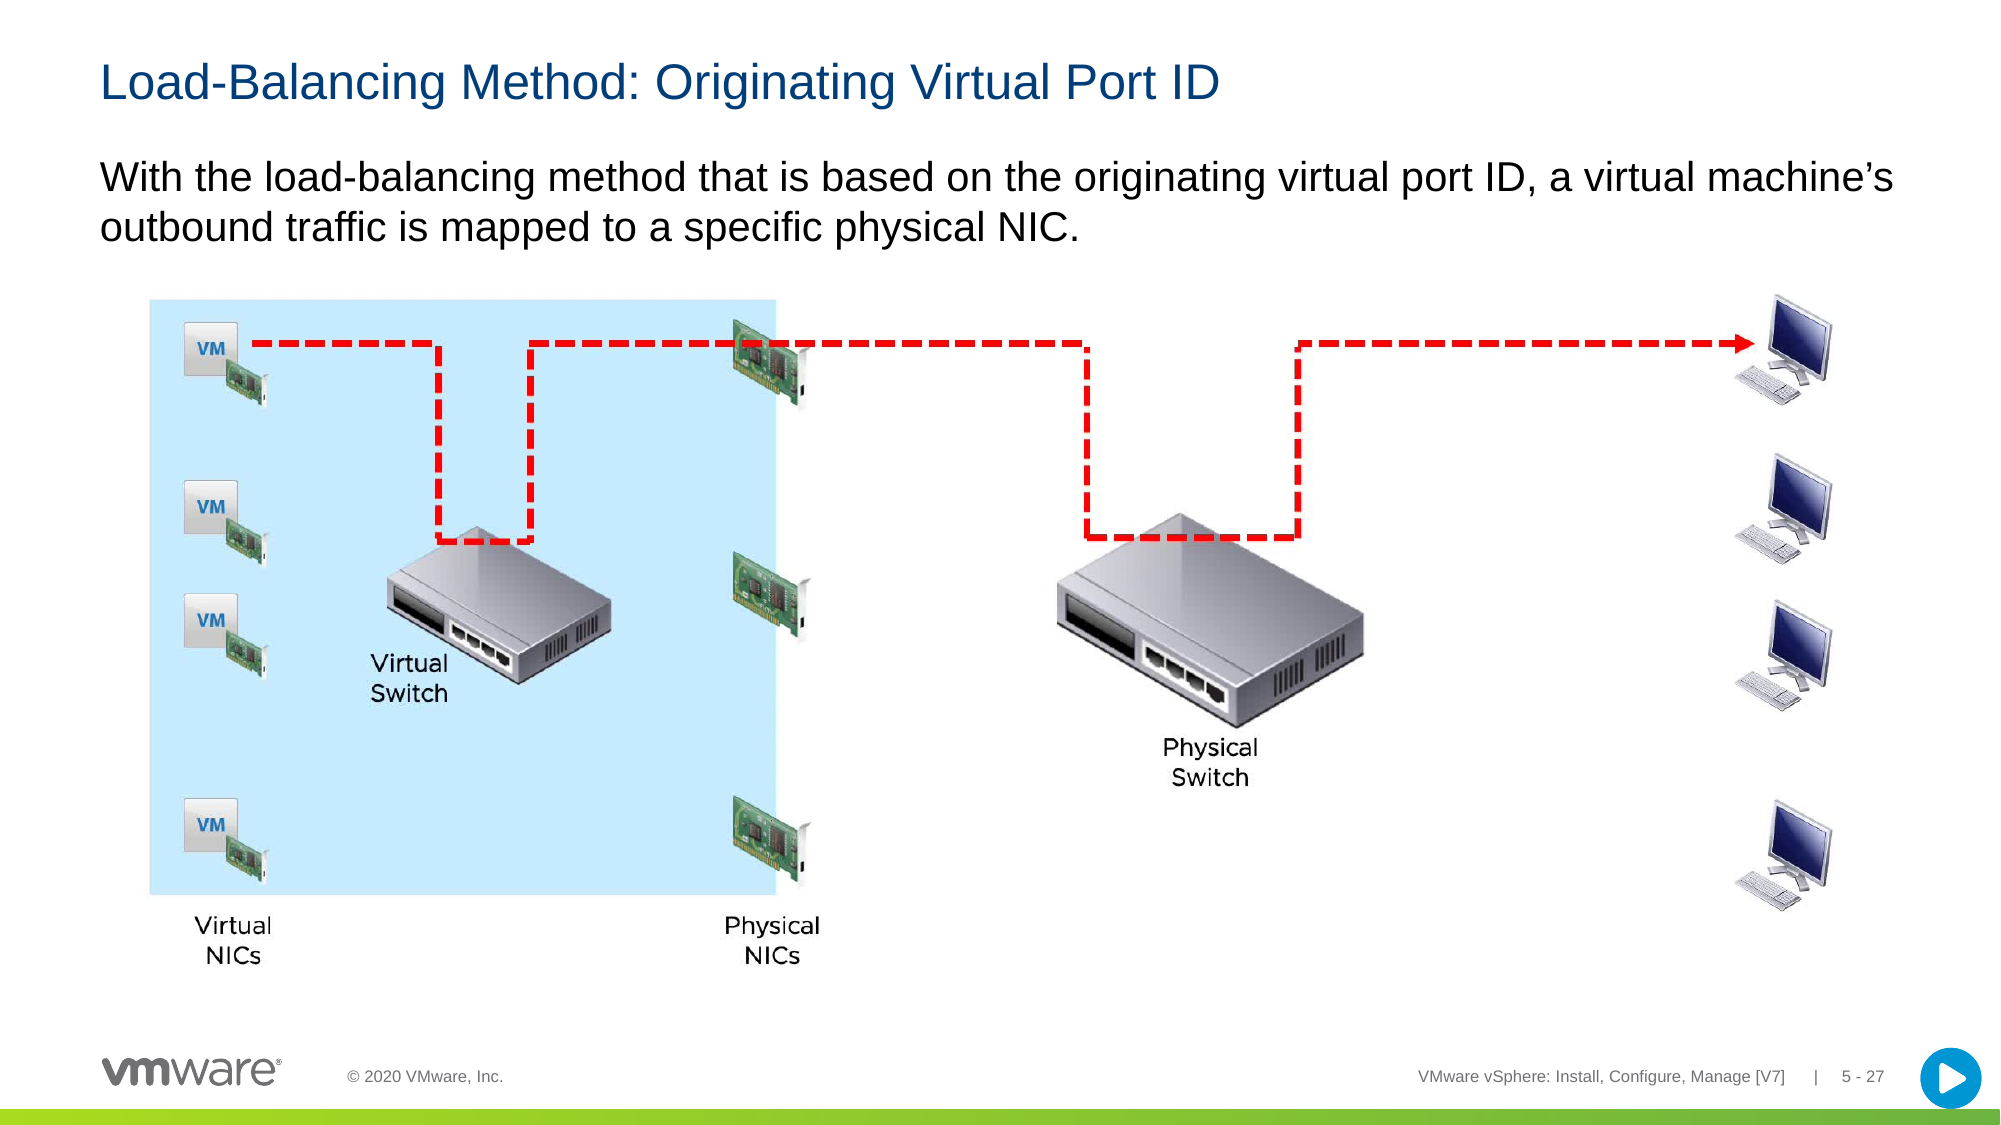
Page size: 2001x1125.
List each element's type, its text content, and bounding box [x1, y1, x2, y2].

list With the load-balancing method that is based on the originating virtual port ID, a virtual machine’s outbound traffic is mapped to a specific physical NIC. [99, 149, 1900, 247]
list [99, 259, 1901, 1017]
text_box [1920, 1047, 1982, 1109]
title Load-Balancing Method: Originating Virtual Port ID [99, 54, 1900, 113]
footer VMware vSphere: Install, Configure, Manage [V7] | 5 - 27 [545, 1060, 1900, 1110]
